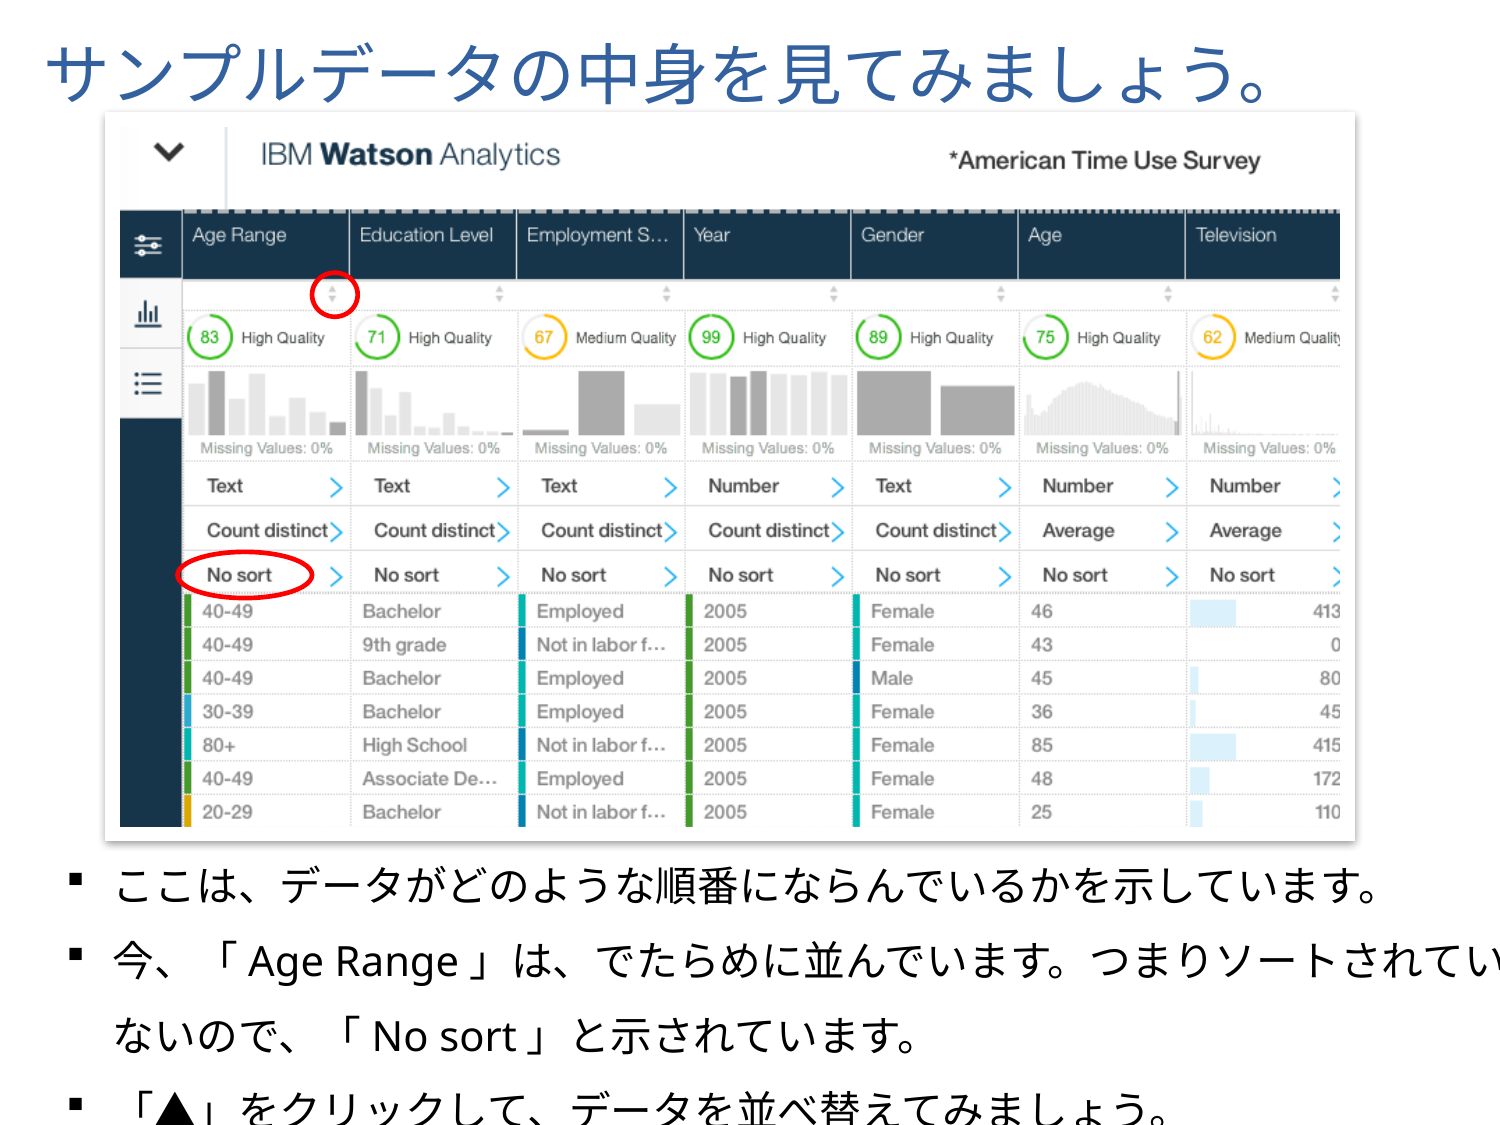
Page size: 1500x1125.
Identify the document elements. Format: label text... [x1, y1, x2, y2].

picture [119, 126, 1341, 827]
text_box サンプルデータの中身を見てみましょう。 [28, 26, 1500, 221]
text_box ここは、データがどのような順番にならんでいるかを示しています。 今、「Age Range」は、でたらめに並んでいます。つまりソートされていないので、「No sort」と示されています。 「▲」をクリックして、データを並べ替えてみましょう。 [51, 826, 1500, 1125]
